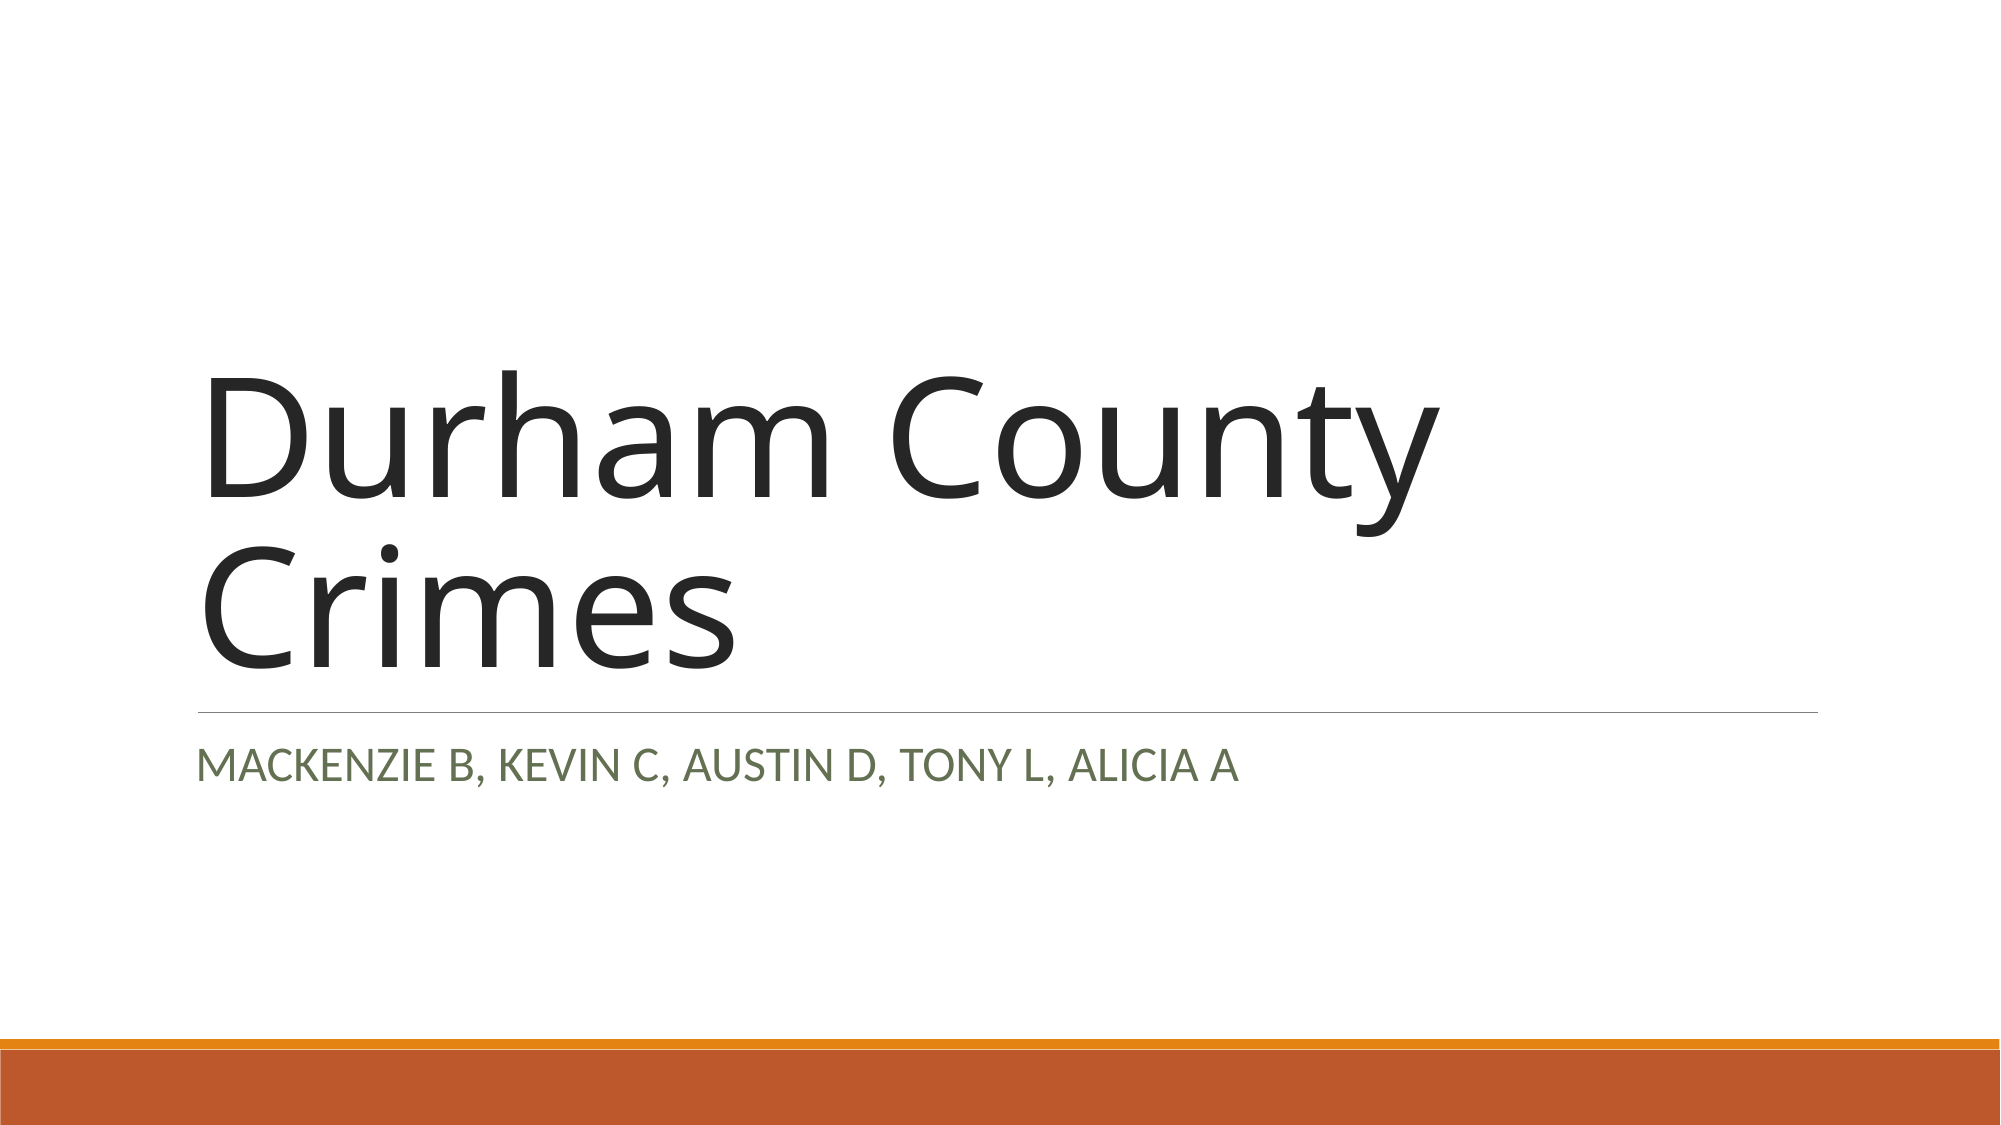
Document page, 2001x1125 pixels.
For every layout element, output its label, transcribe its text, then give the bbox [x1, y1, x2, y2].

title Durham County Crimes [180, 124, 1830, 710]
subtitle MACKENZIE B, KEVIN C, AUSTIN D, TONY L, ALICIA A [180, 730, 1831, 919]
